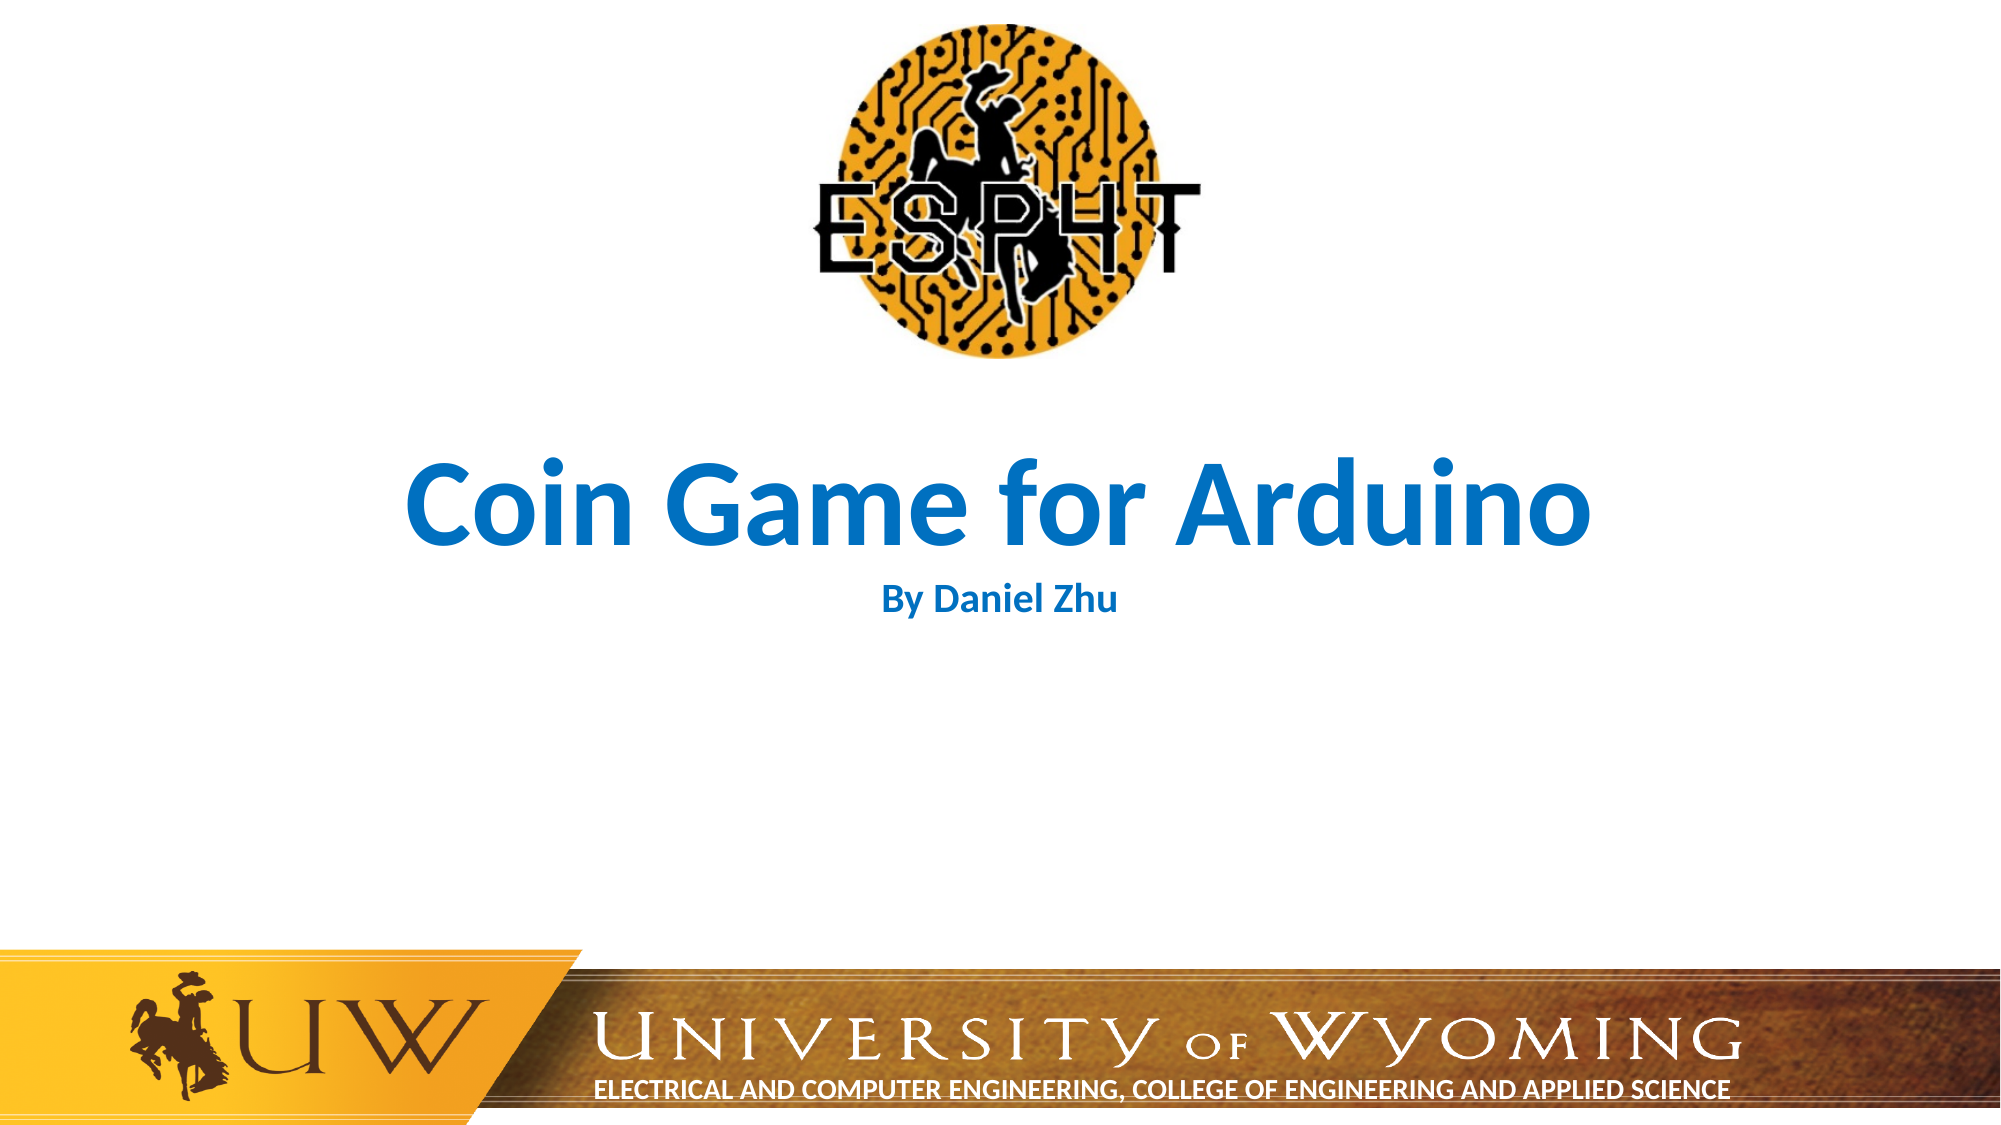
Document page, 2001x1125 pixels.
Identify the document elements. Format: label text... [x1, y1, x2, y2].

title Coin Game for Arduino By Daniel Zhu [150, 387, 1850, 654]
picture [790, 24, 1209, 359]
text_box ELECTRICAL AND COMPUTER ENGINEERING, COLLEGE OF ENGINEERING AND APPLIED SCIENCE [578, 1062, 1751, 1113]
picture [0, 929, 2001, 1125]
